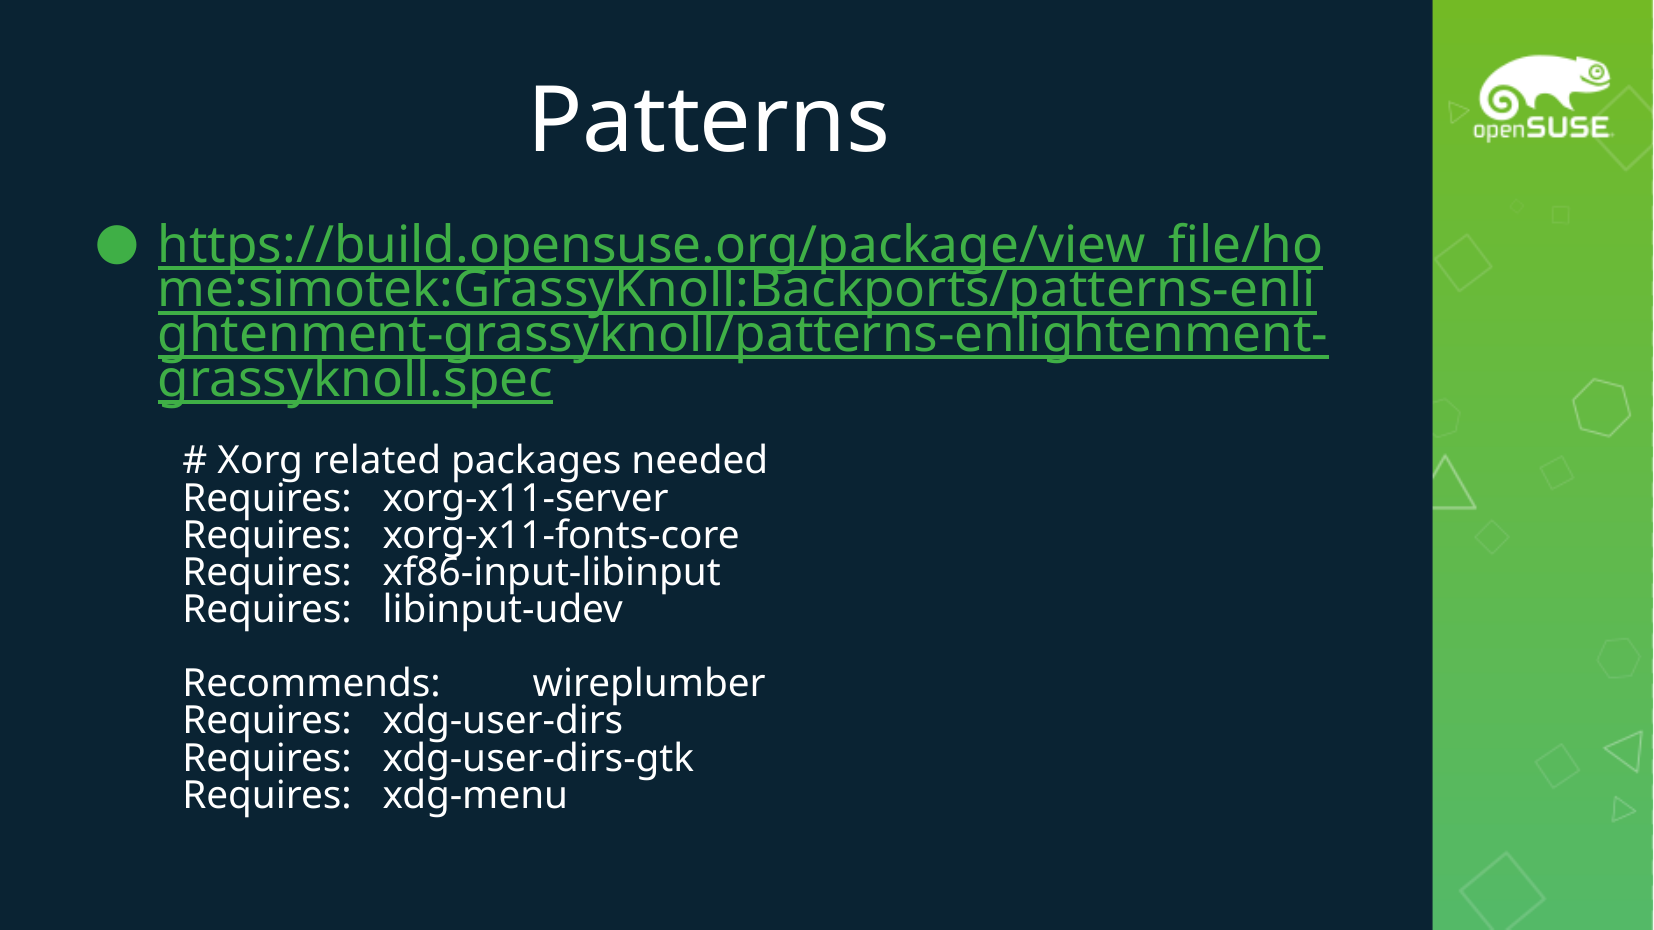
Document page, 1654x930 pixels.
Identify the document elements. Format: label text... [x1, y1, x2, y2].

picture [0, 0, 1654, 930]
list https://build.opensuse.org/package/view_file/home:simotek:GrassyKnoll:Backports/patterns-enlightenment-grassyknoll/patterns-enlightenment-grassyknoll.spec # Xorg related packages needed Requires: xorg-x11-server Requires: xorg-x11-fonts-core Requires: xf86-input-libinput Requires: libinput-udev Recommends: wireplumber Requires: xdg-user-dirs Requires: xdg-user-dirs-gtk Requires: xdg-menu [82, 217, 1335, 876]
title Patterns [82, 37, 1335, 193]
